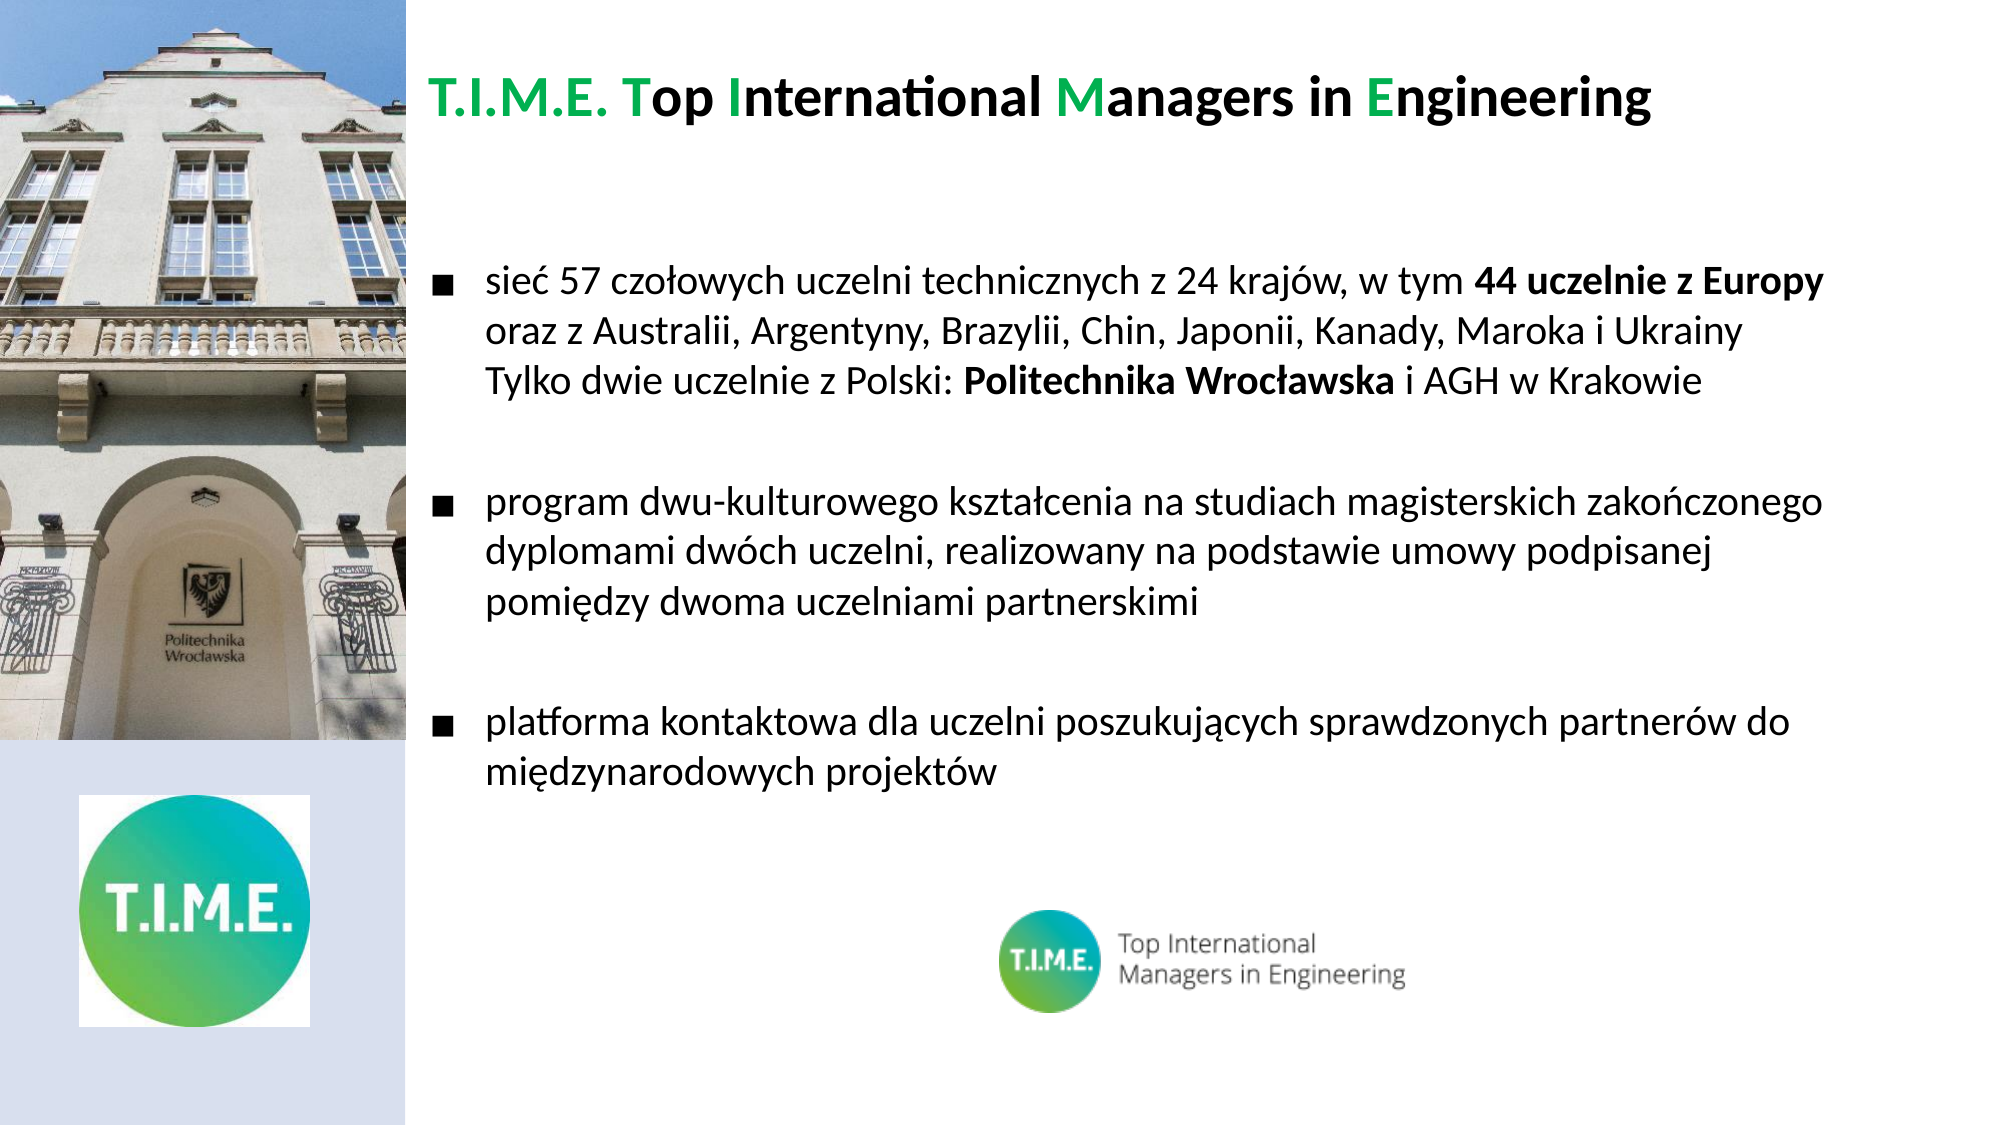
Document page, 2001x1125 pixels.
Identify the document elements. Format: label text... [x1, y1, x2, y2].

list sieć 57 czołowych uczelni technicznych z 24 krajów, w tym 44 uczelnie z Europy oraz z Australii, Argentyny, Brazylii, Chin, Japonii, Kanady, Maroka i Ukrainy Tylko dwie uczelnie z Polski: Politechnika Wrocławska i AGH w Krakowie program dwu-kulturowego kształcenia na studiach magisterskich zakończonego dyplomami dwóch uczelni, realizowany na podstawie umowy podpisanej pomiędzy dwoma uczelniami partnerskimi platforma kontaktowa dla uczelni poszukujących sprawdzonych partnerów do międzynarodowych projektów [413, 115, 1877, 952]
picture [999, 910, 1407, 1013]
picture [79, 795, 311, 1027]
picture [0, 0, 406, 740]
text_box T.I.M.E. Top International Managers in Engineering [413, 39, 1783, 208]
text_box [0, 749, 406, 1125]
